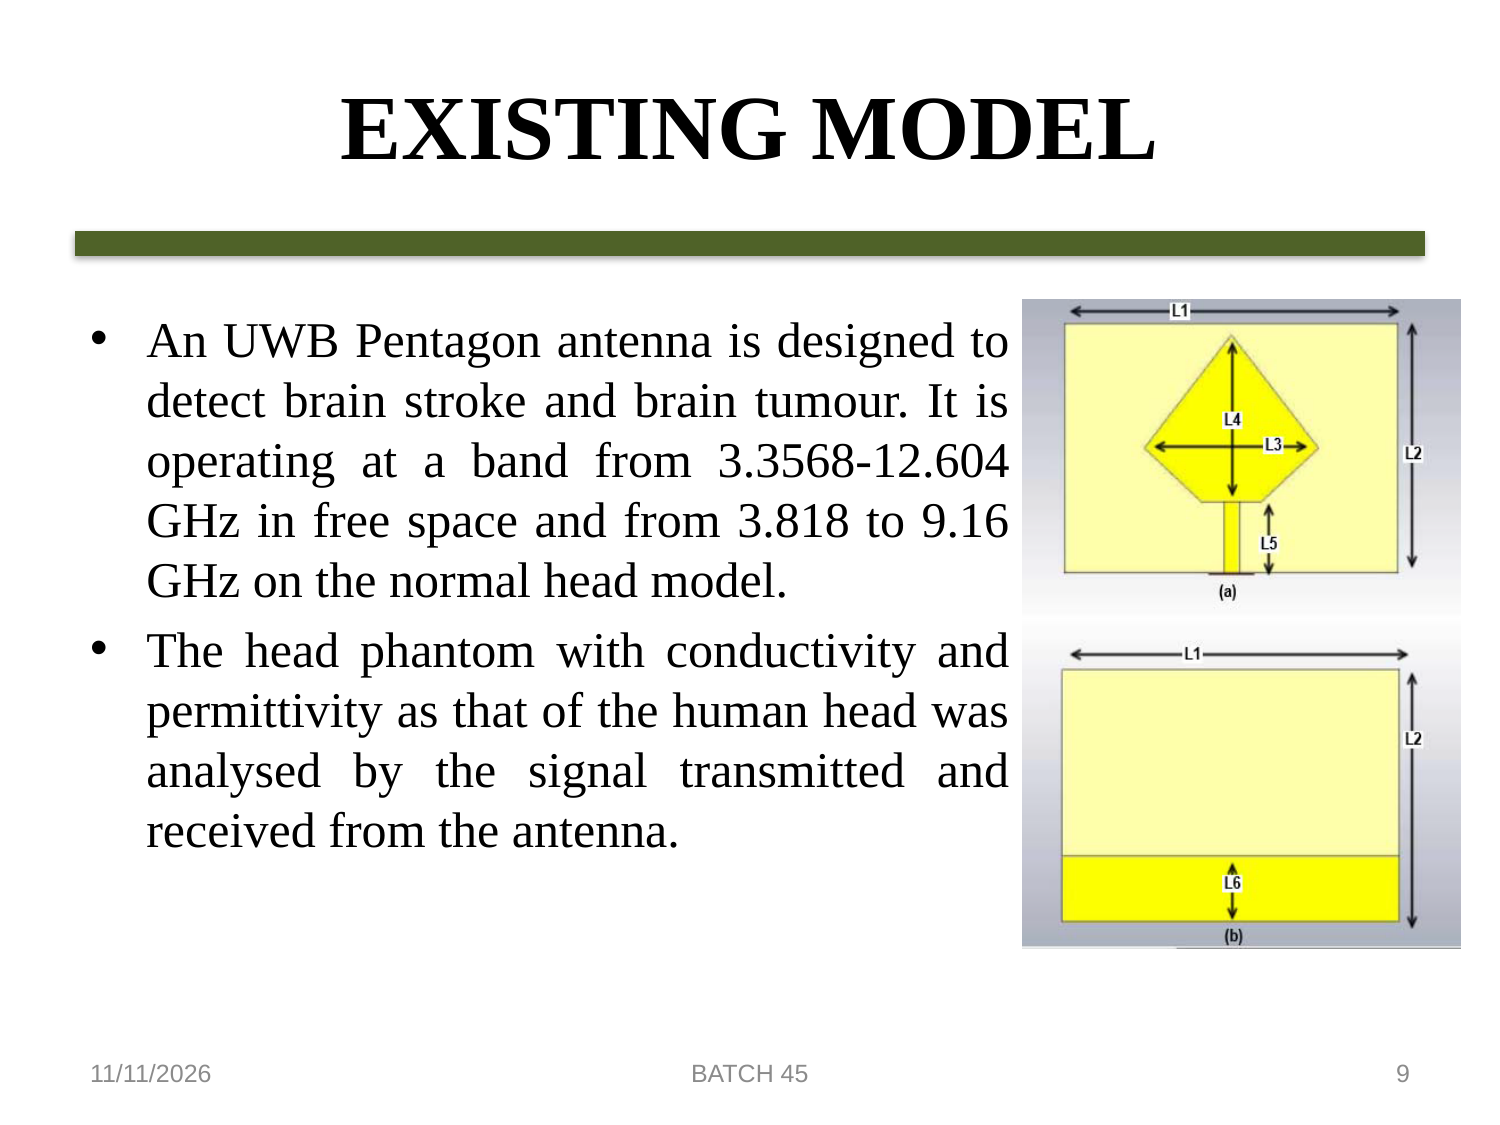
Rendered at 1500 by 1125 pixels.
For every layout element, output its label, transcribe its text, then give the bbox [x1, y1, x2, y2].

list An UWB Pentagon antenna is designed to detect brain stroke and brain tumour. It is operating at a band from 3.3568-12.604 GHz in free space and from 3.818 to 9.16 GHz on the normal head model. The head phantom with conductivity and permittivity as that of the human head was analysed by the signal transmitted and received from the antenna. [75, 299, 1025, 1005]
footer BATCH 45 [512, 1042, 988, 1103]
title EXISTING MODEL [75, 45, 1425, 200]
slide_number 9 [1074, 1042, 1425, 1103]
picture [1021, 299, 1461, 949]
text_box [75, 231, 1425, 257]
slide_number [75, 1042, 425, 1103]
